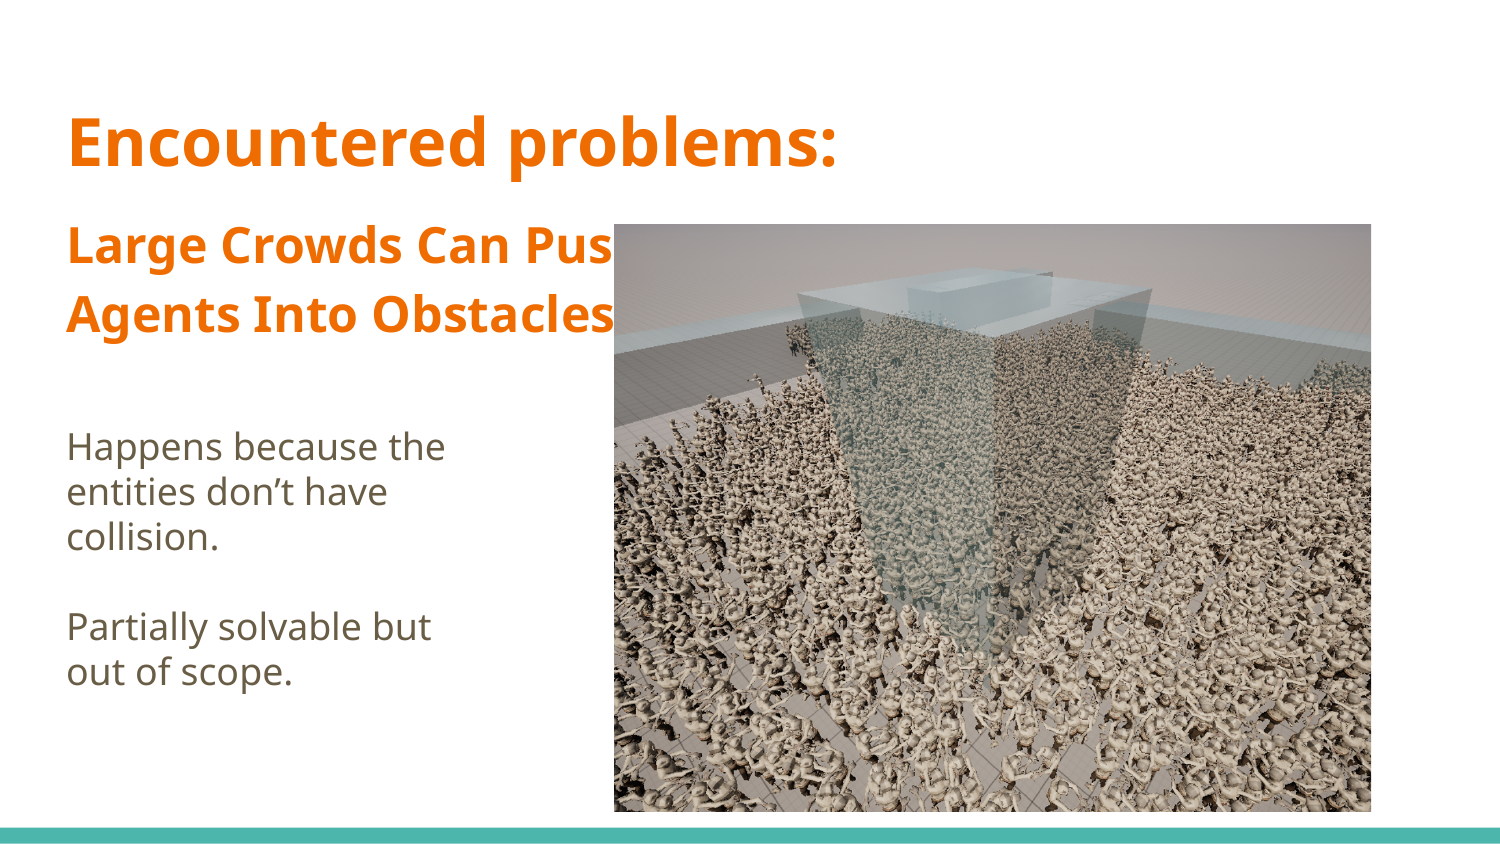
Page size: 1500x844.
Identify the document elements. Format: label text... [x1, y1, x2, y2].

title Encountered problems: Large Crowds Can Push Agents Into Obstacles [51, 72, 1449, 189]
picture [613, 224, 1372, 812]
text_box Happens because the entities don’t have collision. Partially solvable but out of scope. [51, 407, 493, 708]
